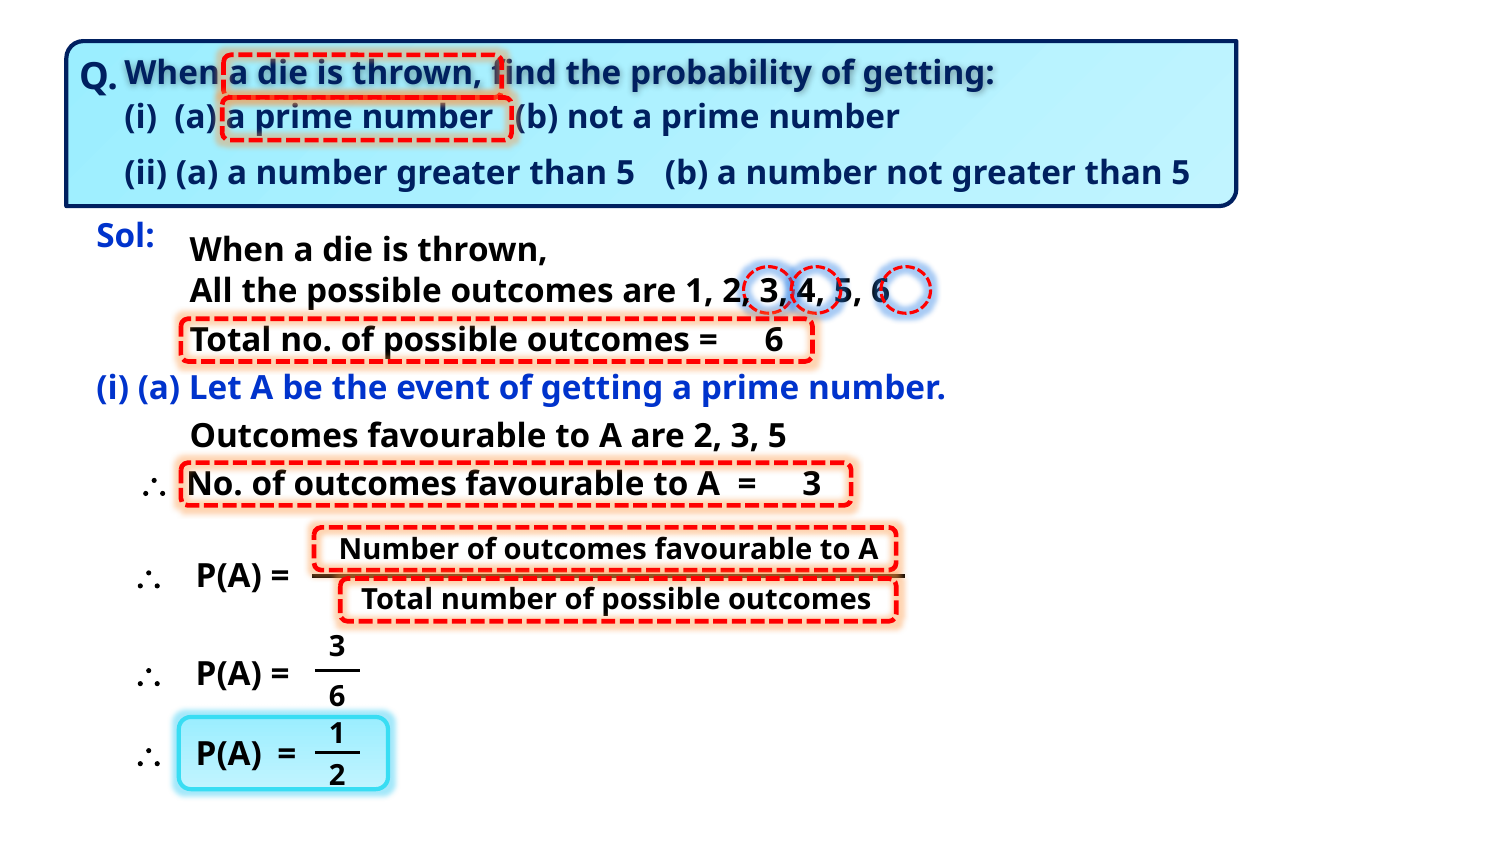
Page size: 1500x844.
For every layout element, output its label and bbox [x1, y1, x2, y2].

text_box [178, 460, 854, 508]
text_box [312, 575, 906, 624]
text_box [218, 91, 516, 144]
text_box [178, 316, 815, 364]
text_box [64, 38, 1239, 317]
text_box [119, 547, 324, 602]
text_box [338, 620, 361, 625]
text_box [81, 358, 1113, 510]
text_box [496, 52, 507, 87]
text_box [180, 358, 817, 366]
text_box [178, 500, 852, 510]
text_box [119, 620, 391, 799]
text_box [311, 525, 899, 573]
